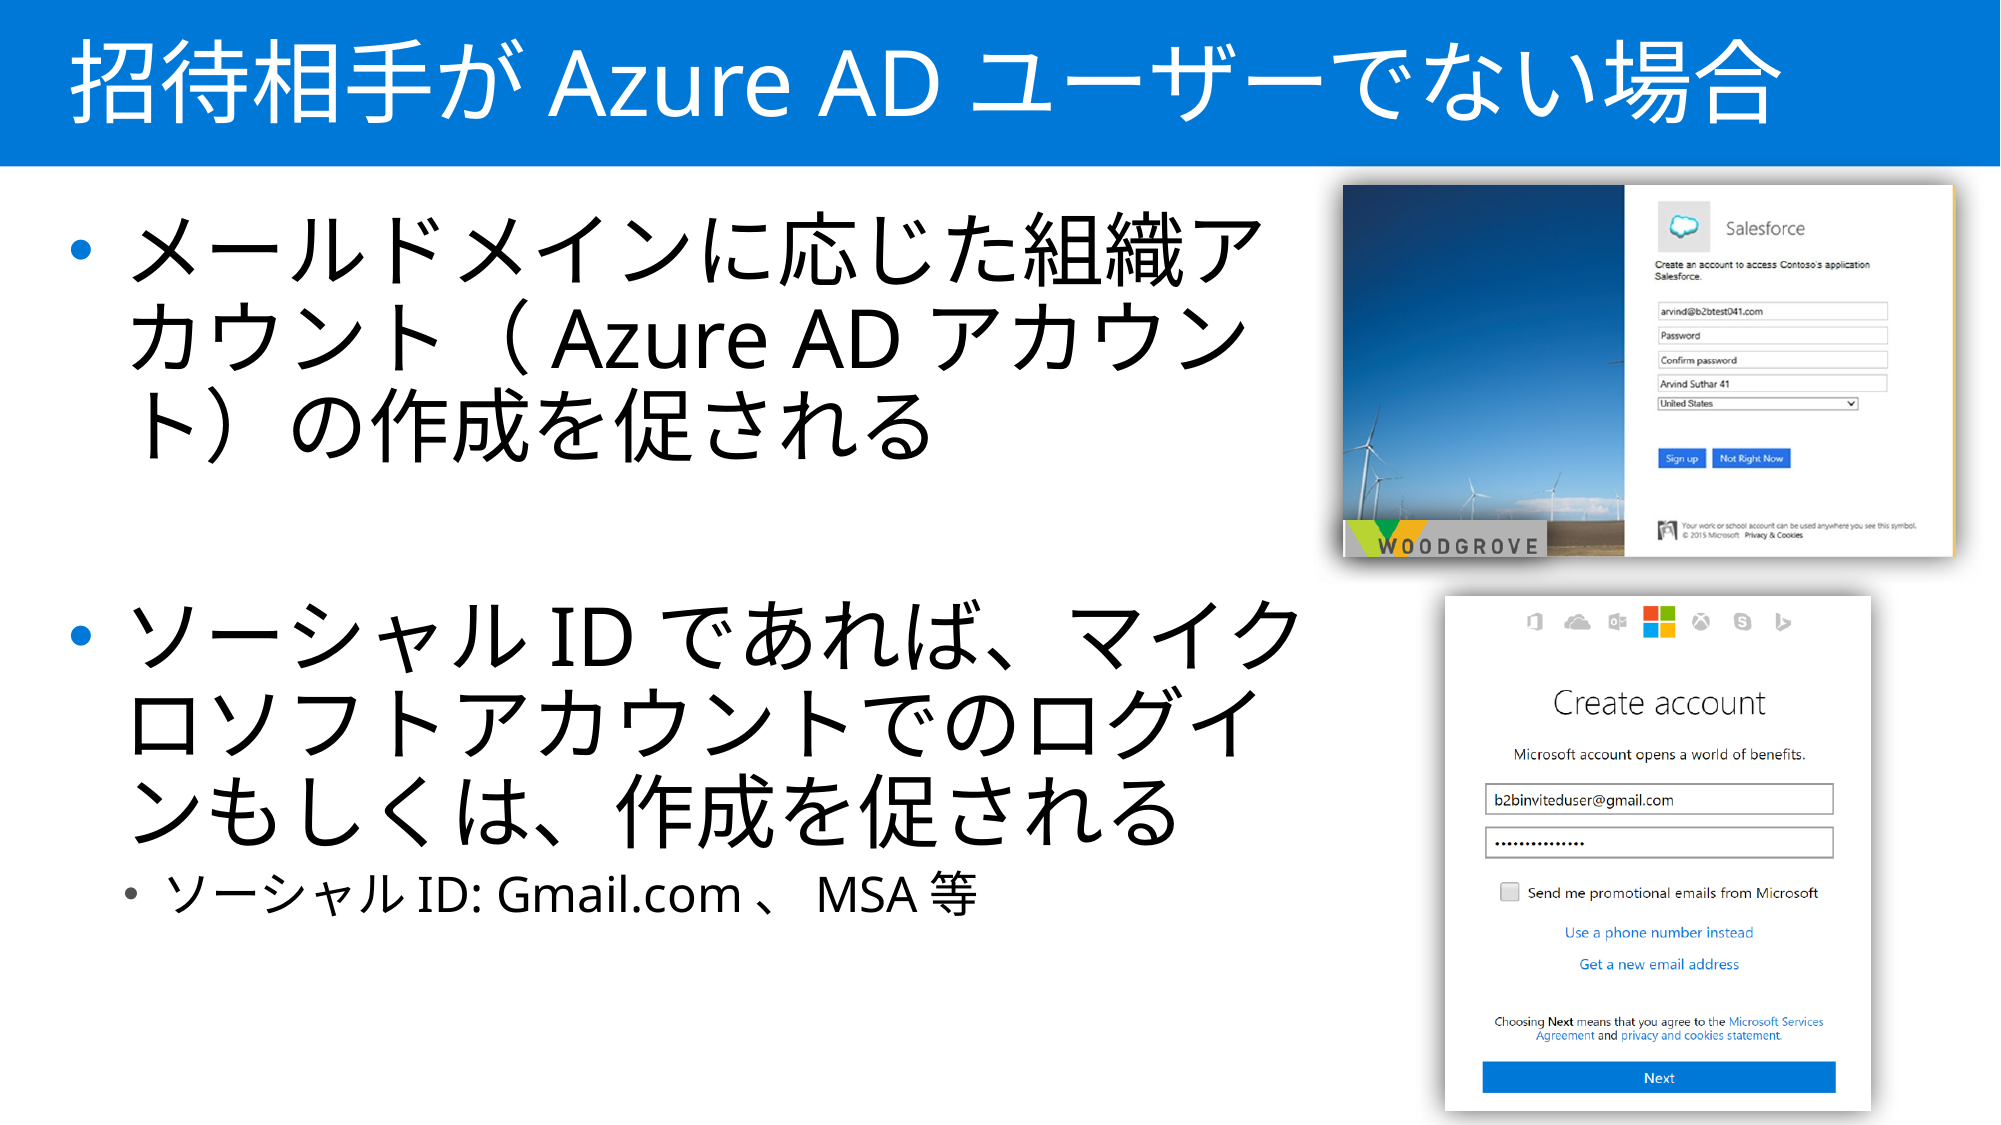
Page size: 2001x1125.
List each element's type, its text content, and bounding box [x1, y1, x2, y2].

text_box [1342, 185, 1956, 557]
picture [1444, 596, 1871, 1112]
list 招待相手がAzure ADユーザーでない場合 [44, 21, 1956, 152]
list メールドメインに応じた組織アカウント（Azure ADアカウント）の作成を促される ソーシャルIDであれば、マイクロソフトアカウントでのログインもしくは、作成を促される ソーシャルID: Gmail.com、MSA等 [44, 195, 1344, 954]
